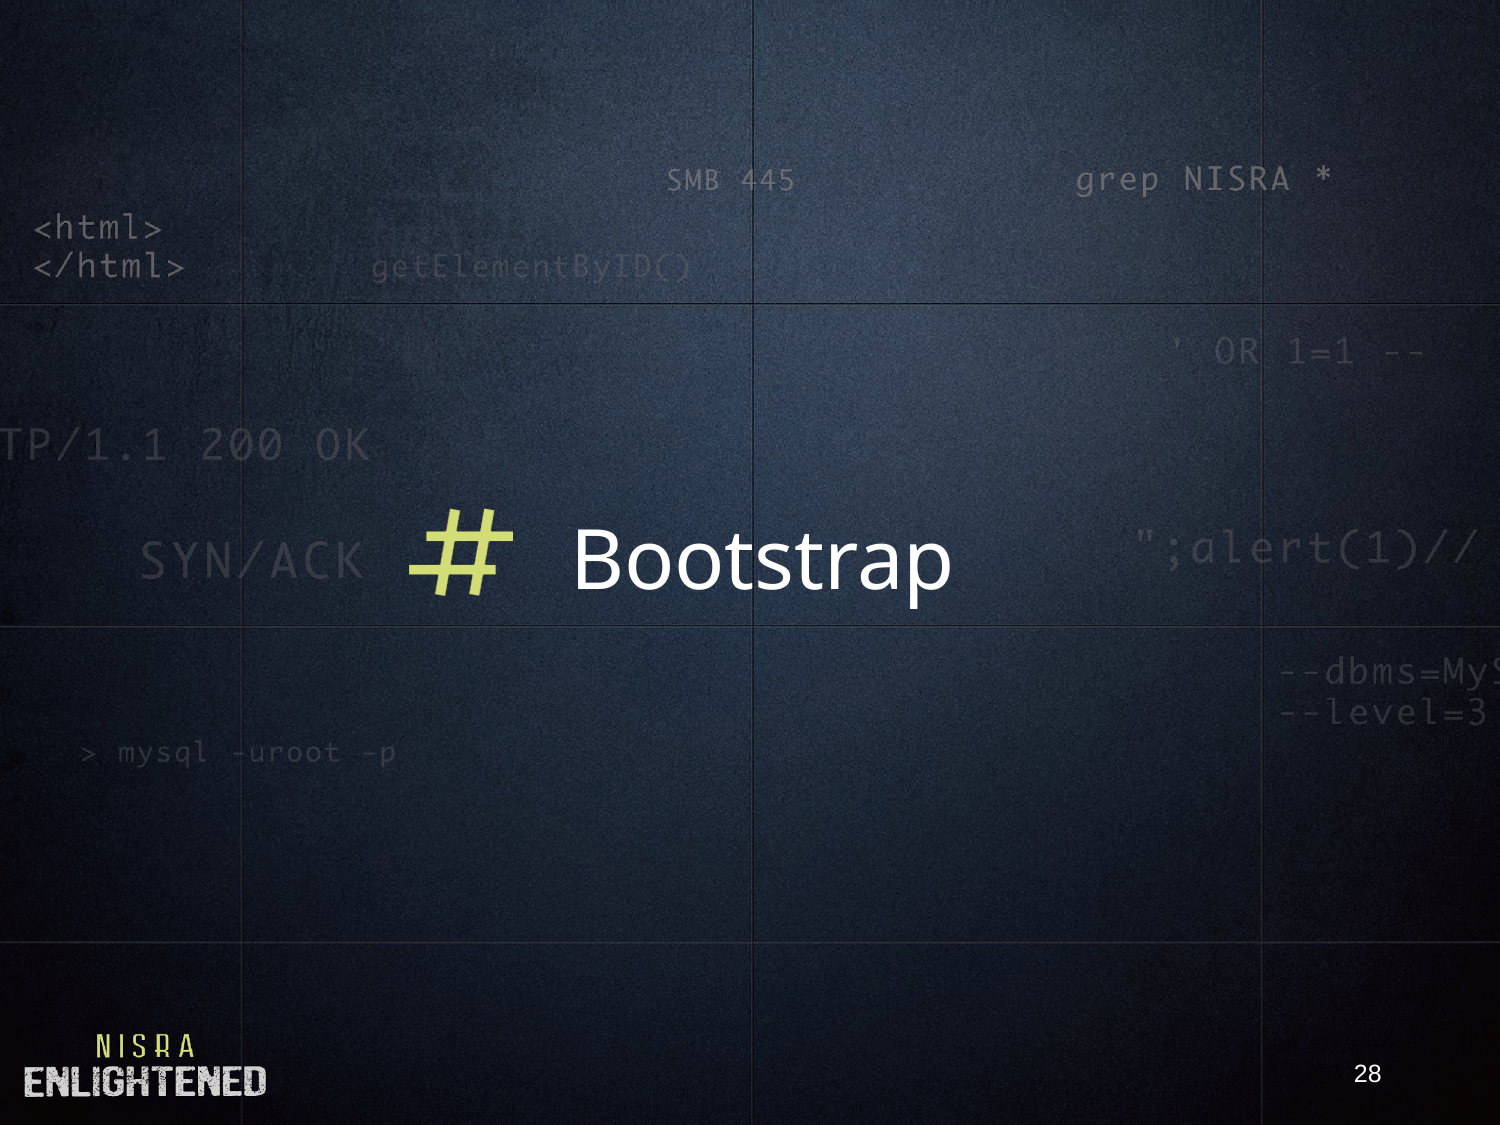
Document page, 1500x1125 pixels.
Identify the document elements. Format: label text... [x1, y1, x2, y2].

picture [0, 0, 1500, 1125]
slide_number 28 [1059, 1042, 1397, 1103]
title Bootstrap [405, 453, 1095, 672]
